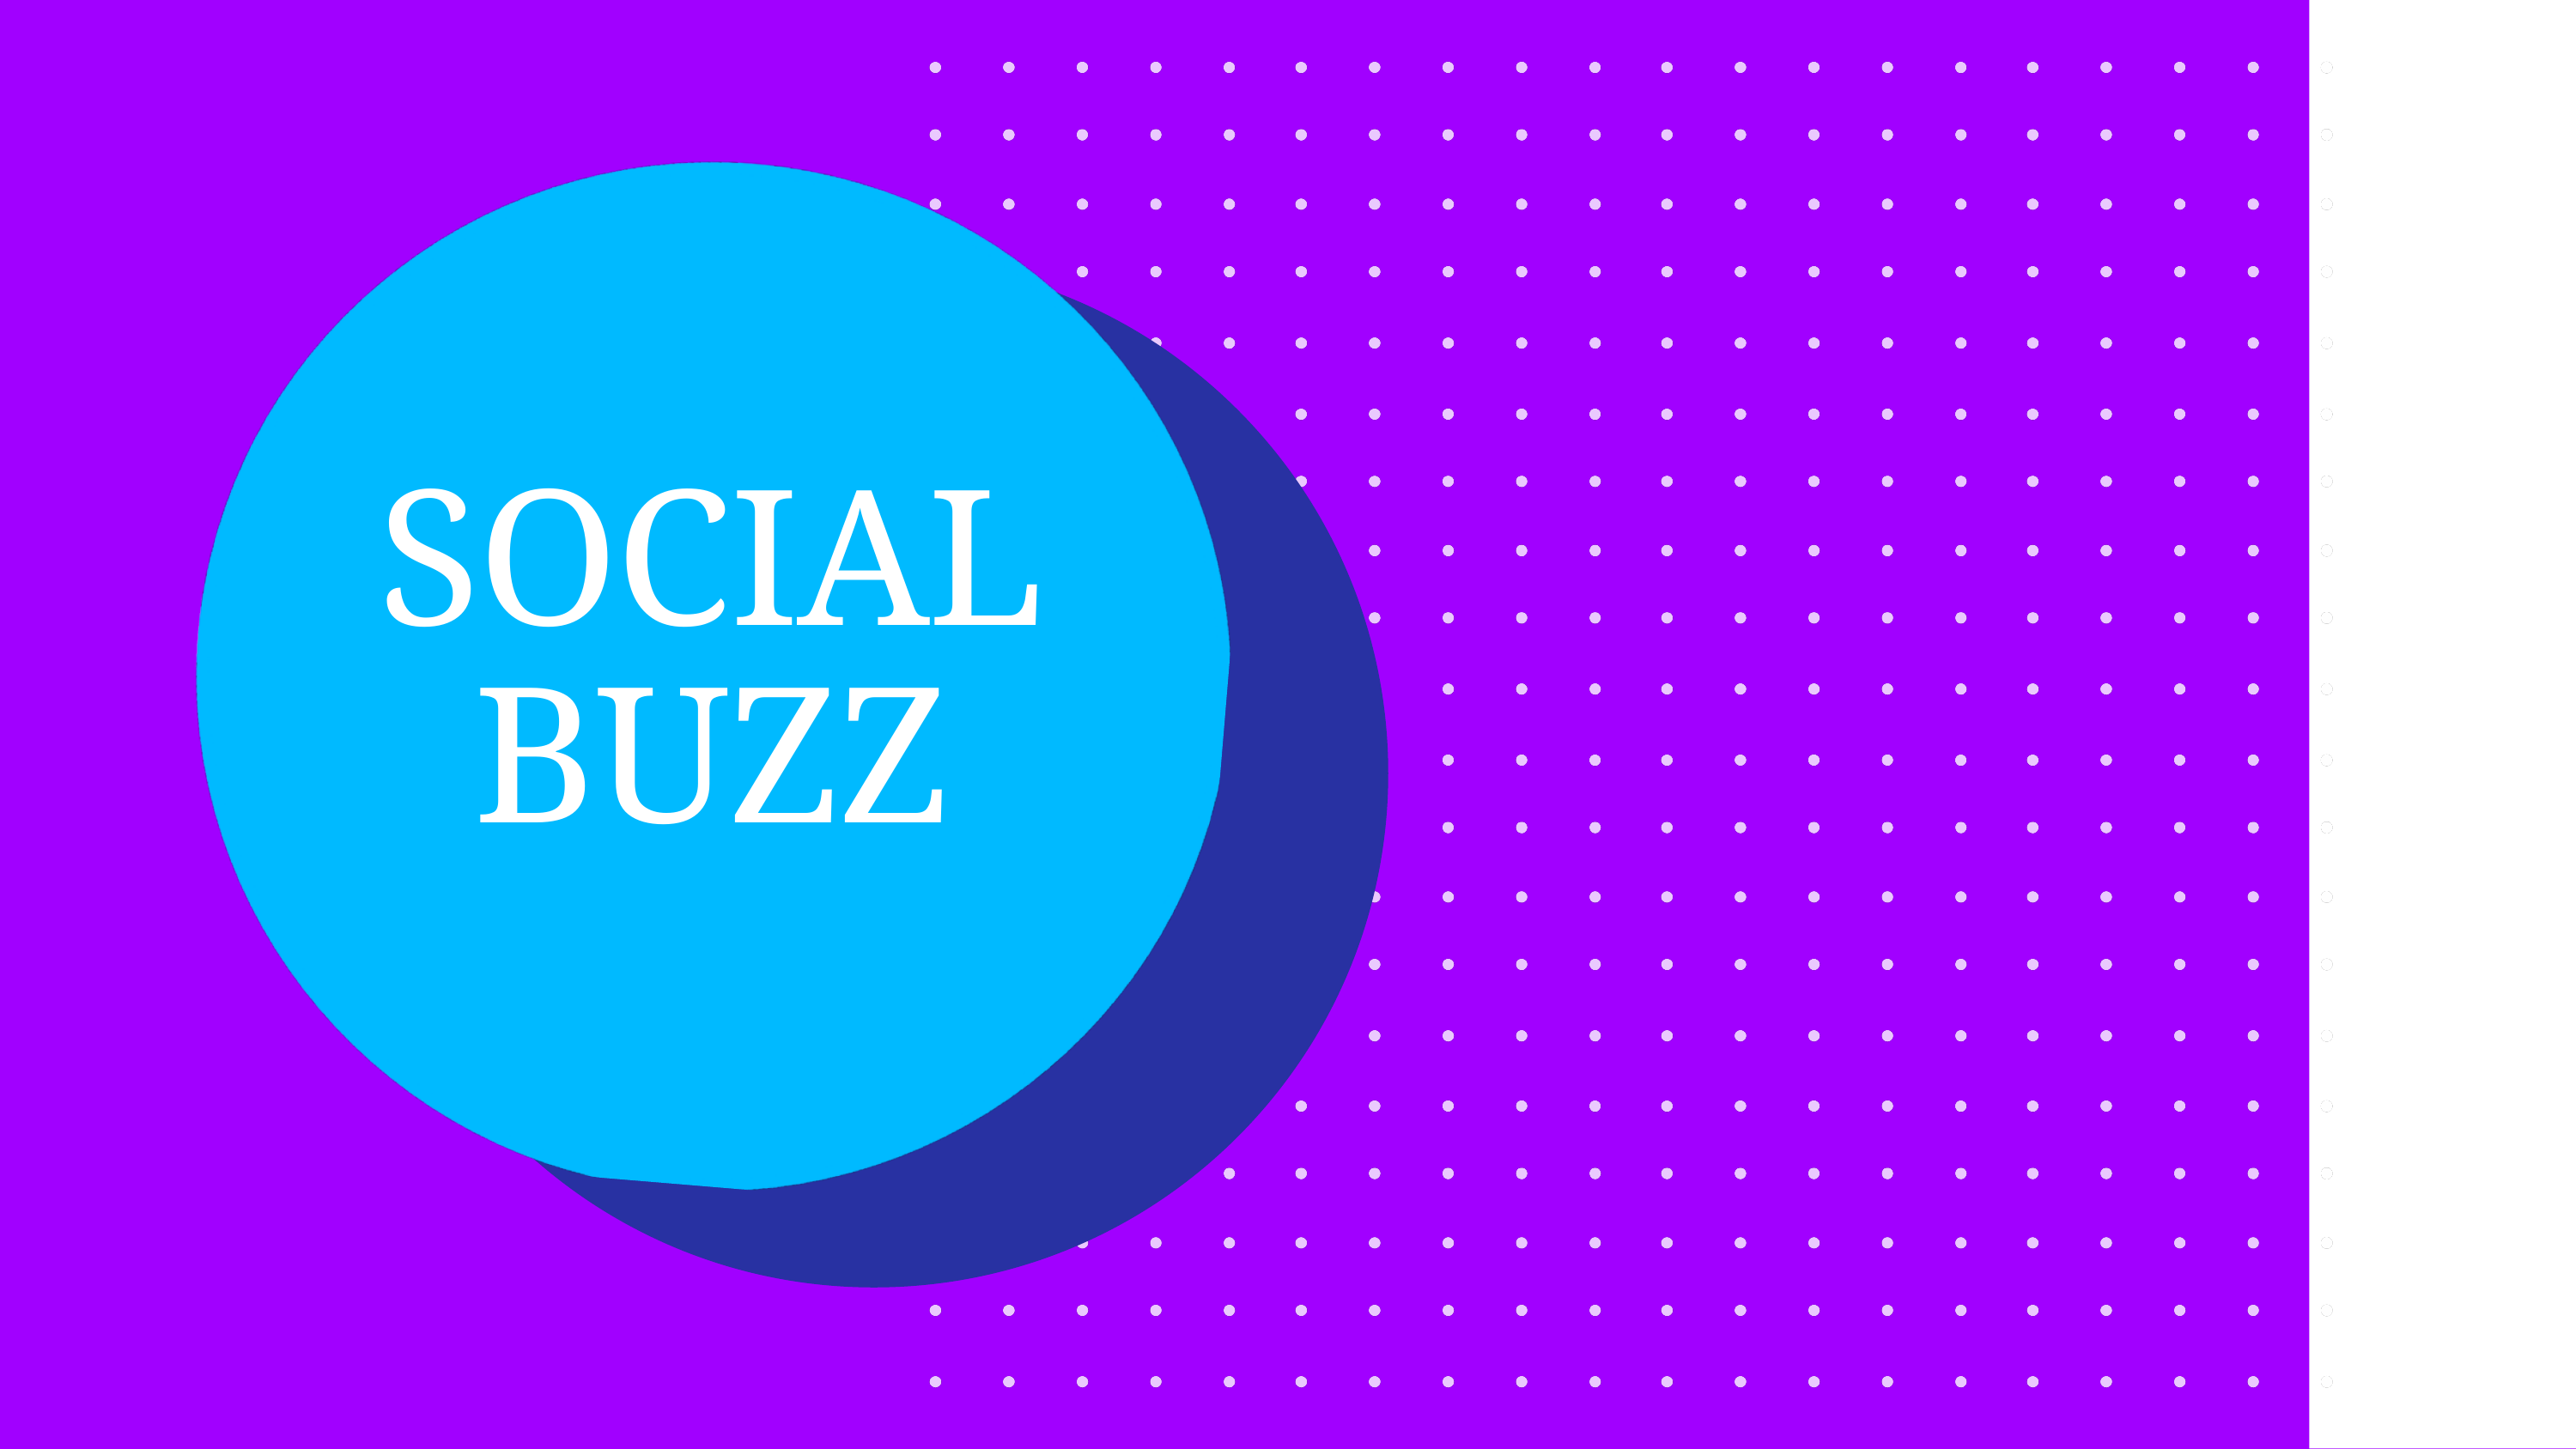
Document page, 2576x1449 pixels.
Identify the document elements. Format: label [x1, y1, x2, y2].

text_box [155, 115, 1388, 1288]
text_box [2309, 0, 2576, 1449]
text_box [921, 57, 2337, 1392]
